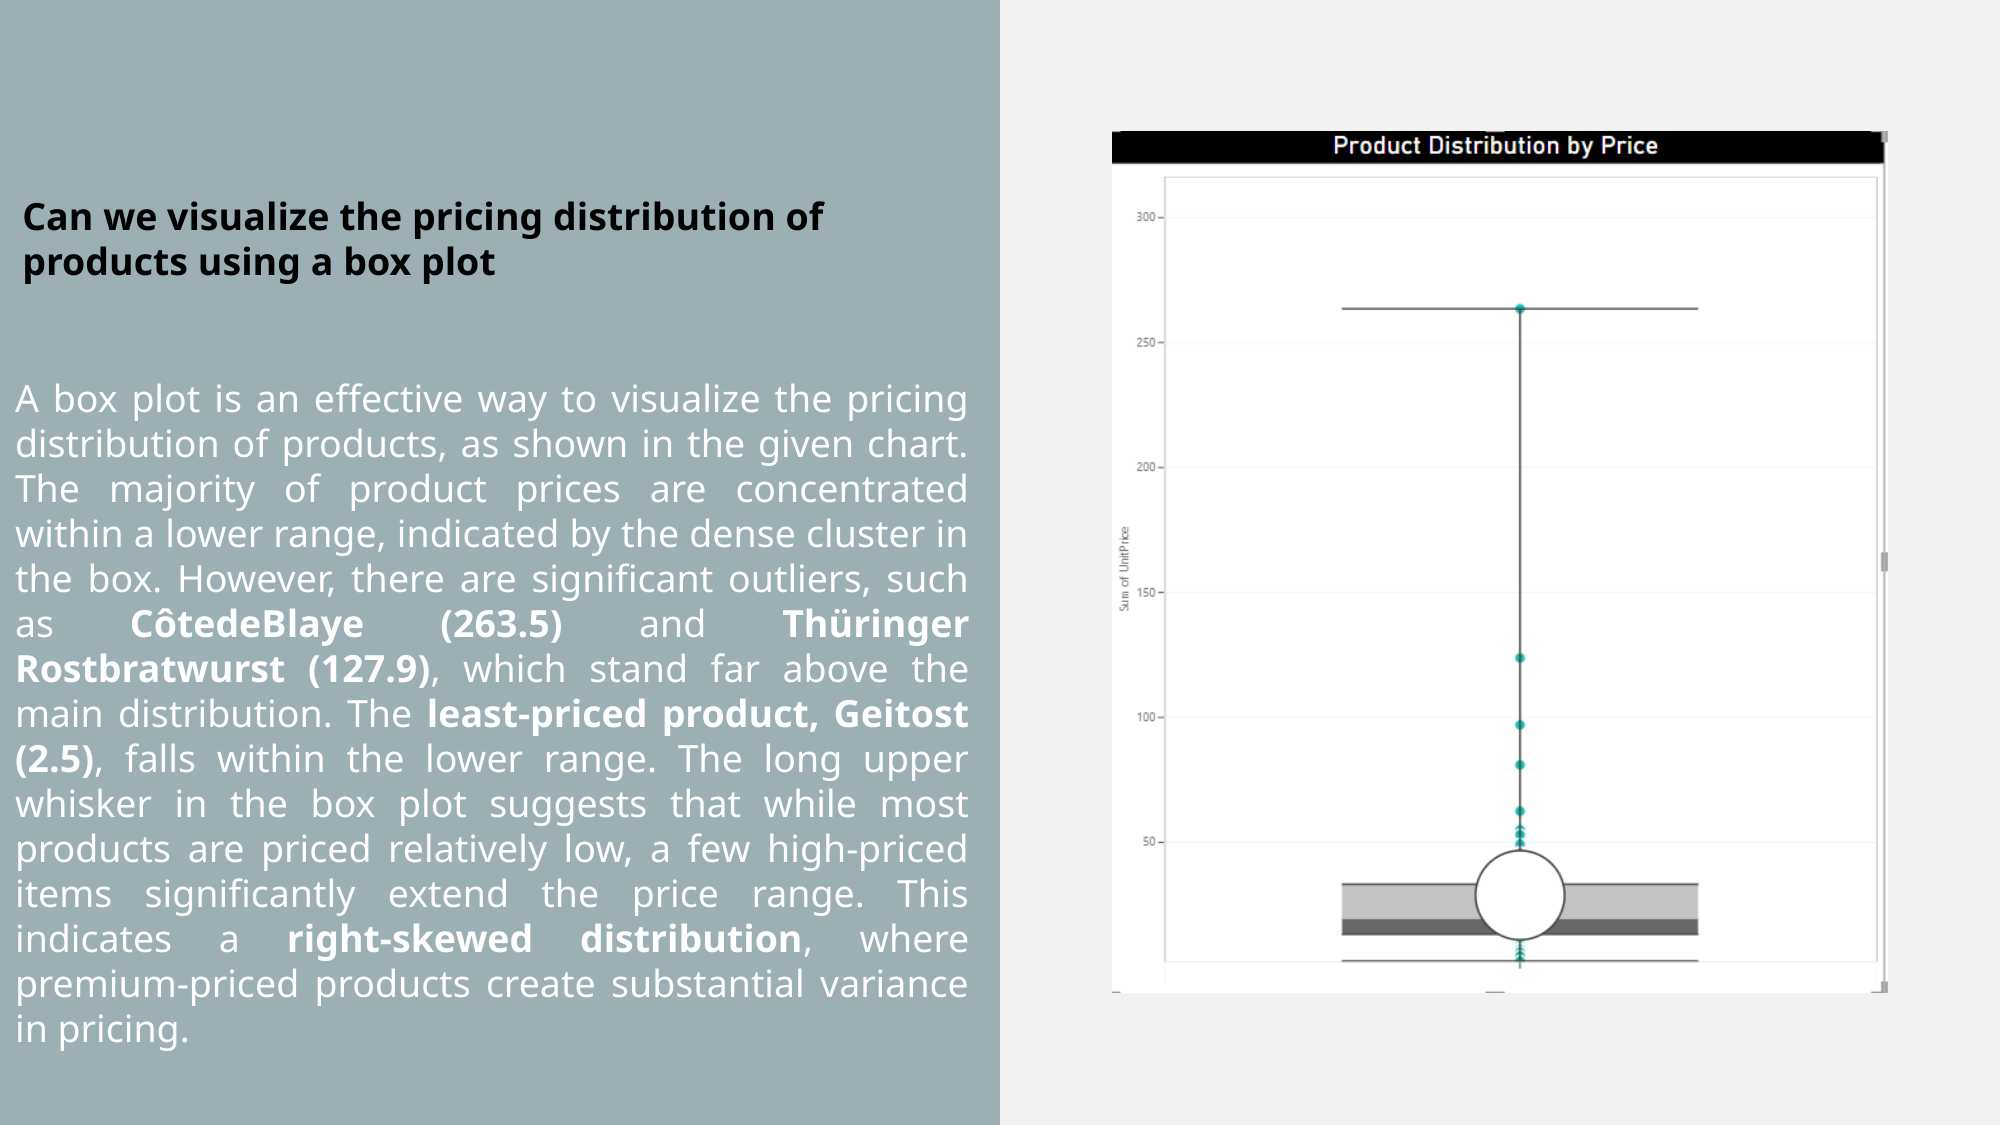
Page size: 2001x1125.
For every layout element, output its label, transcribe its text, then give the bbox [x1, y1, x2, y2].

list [1111, 132, 1888, 993]
list A box plot is an effective way to visualize the pricing distribution of products, as shown in the given chart. The majority of product prices are concentrated within a lower range, indicated by the dense cluster in the box. However, there are significant outliers, such as CôtedeBlaye (263.5) and Thüringer Rostbratwurst (127.9), which stand far above the main distribution. The least-priced product, Geitost (2.5), falls within the lower range. The long upper whisker in the box plot suggests that while most products are priced relatively low, a few high-priced items significantly extend the price range. This indicates a right-skewed distribution, where premium-priced products create substantial variance in pricing. [0, 367, 985, 728]
text_box Can we visualize the pricing distribution of products using a box plot [7, 185, 1008, 291]
